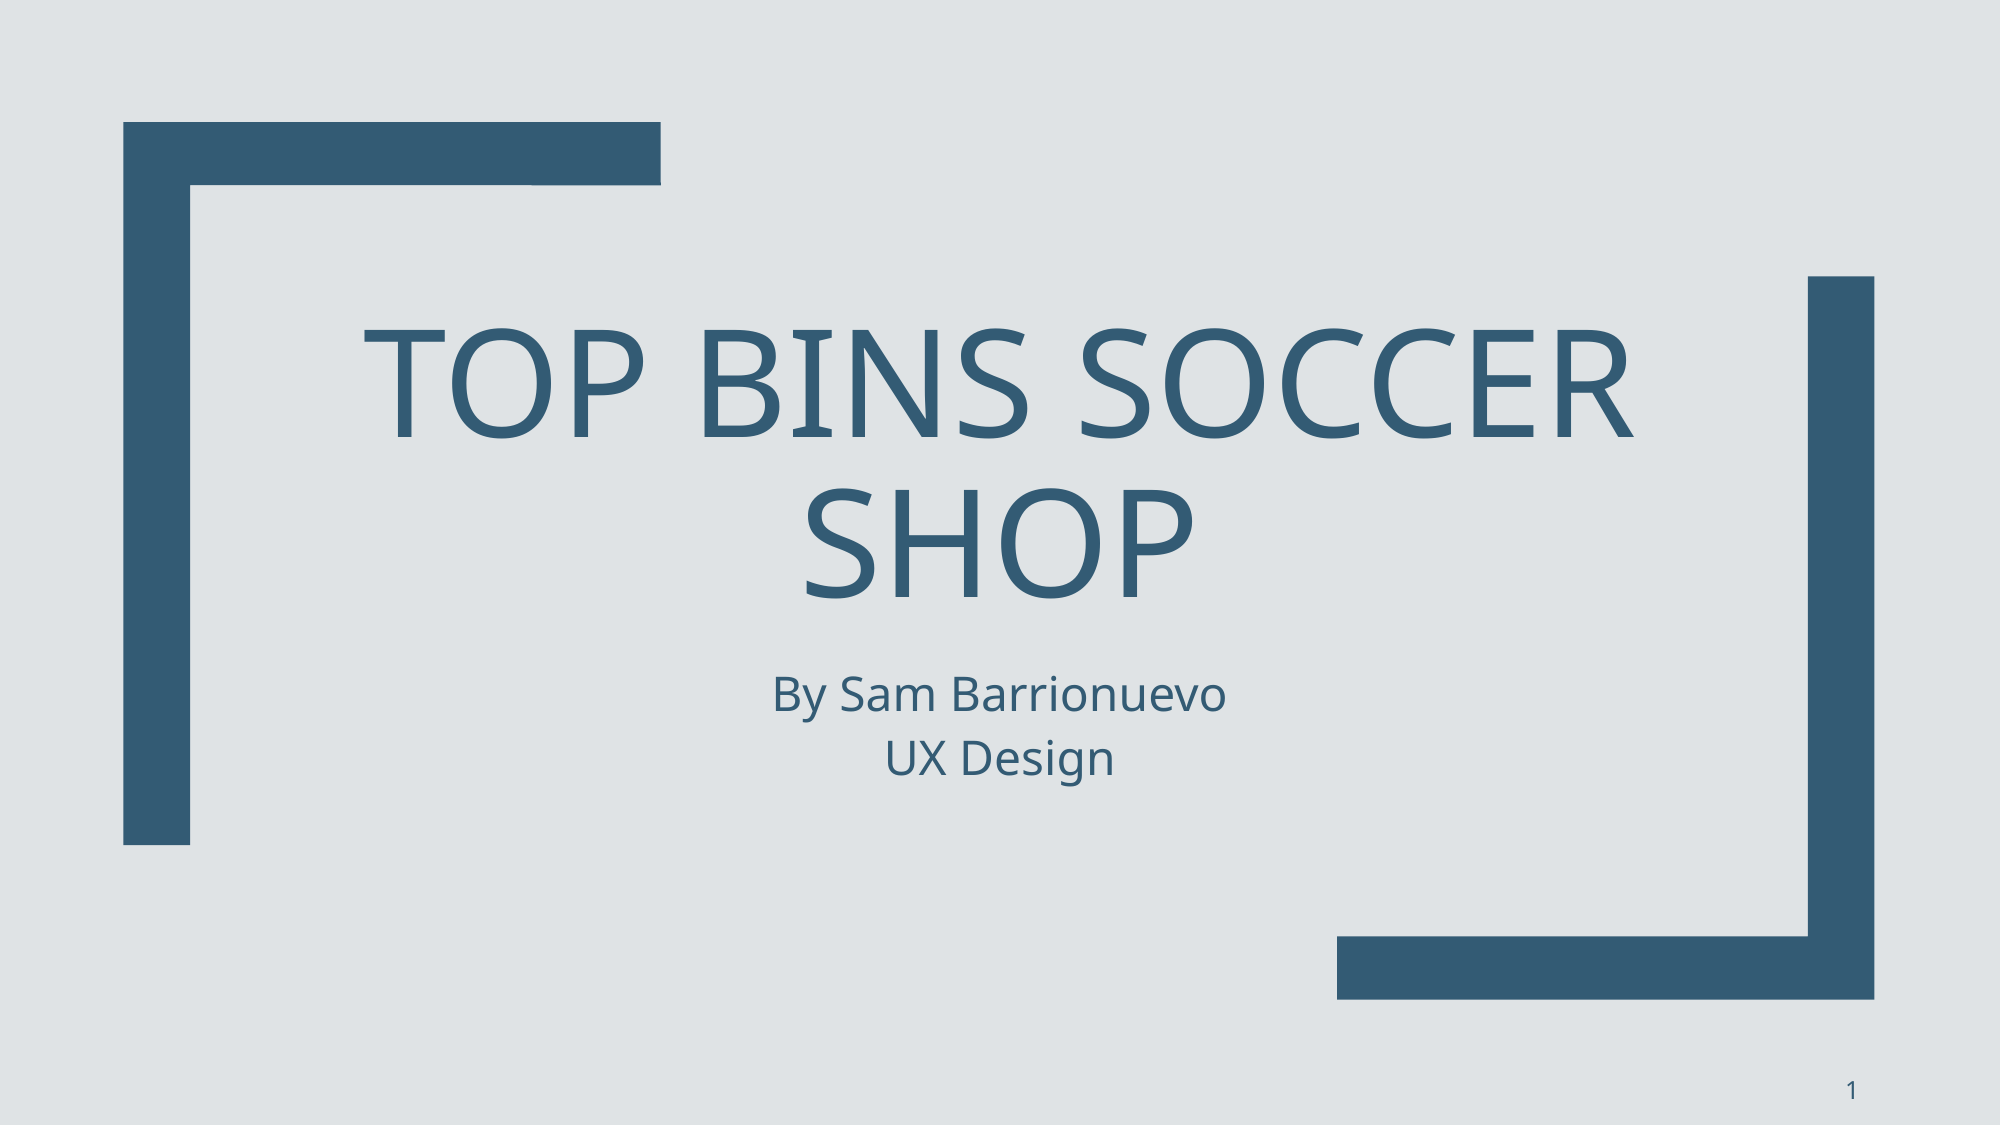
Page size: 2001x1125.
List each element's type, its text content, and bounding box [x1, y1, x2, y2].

slide_number 1 [1612, 1058, 1875, 1125]
subtitle By Sam Barrionuevo UX Design [439, 649, 1561, 828]
title Top Bins Soccer Shop [314, 293, 1686, 638]
